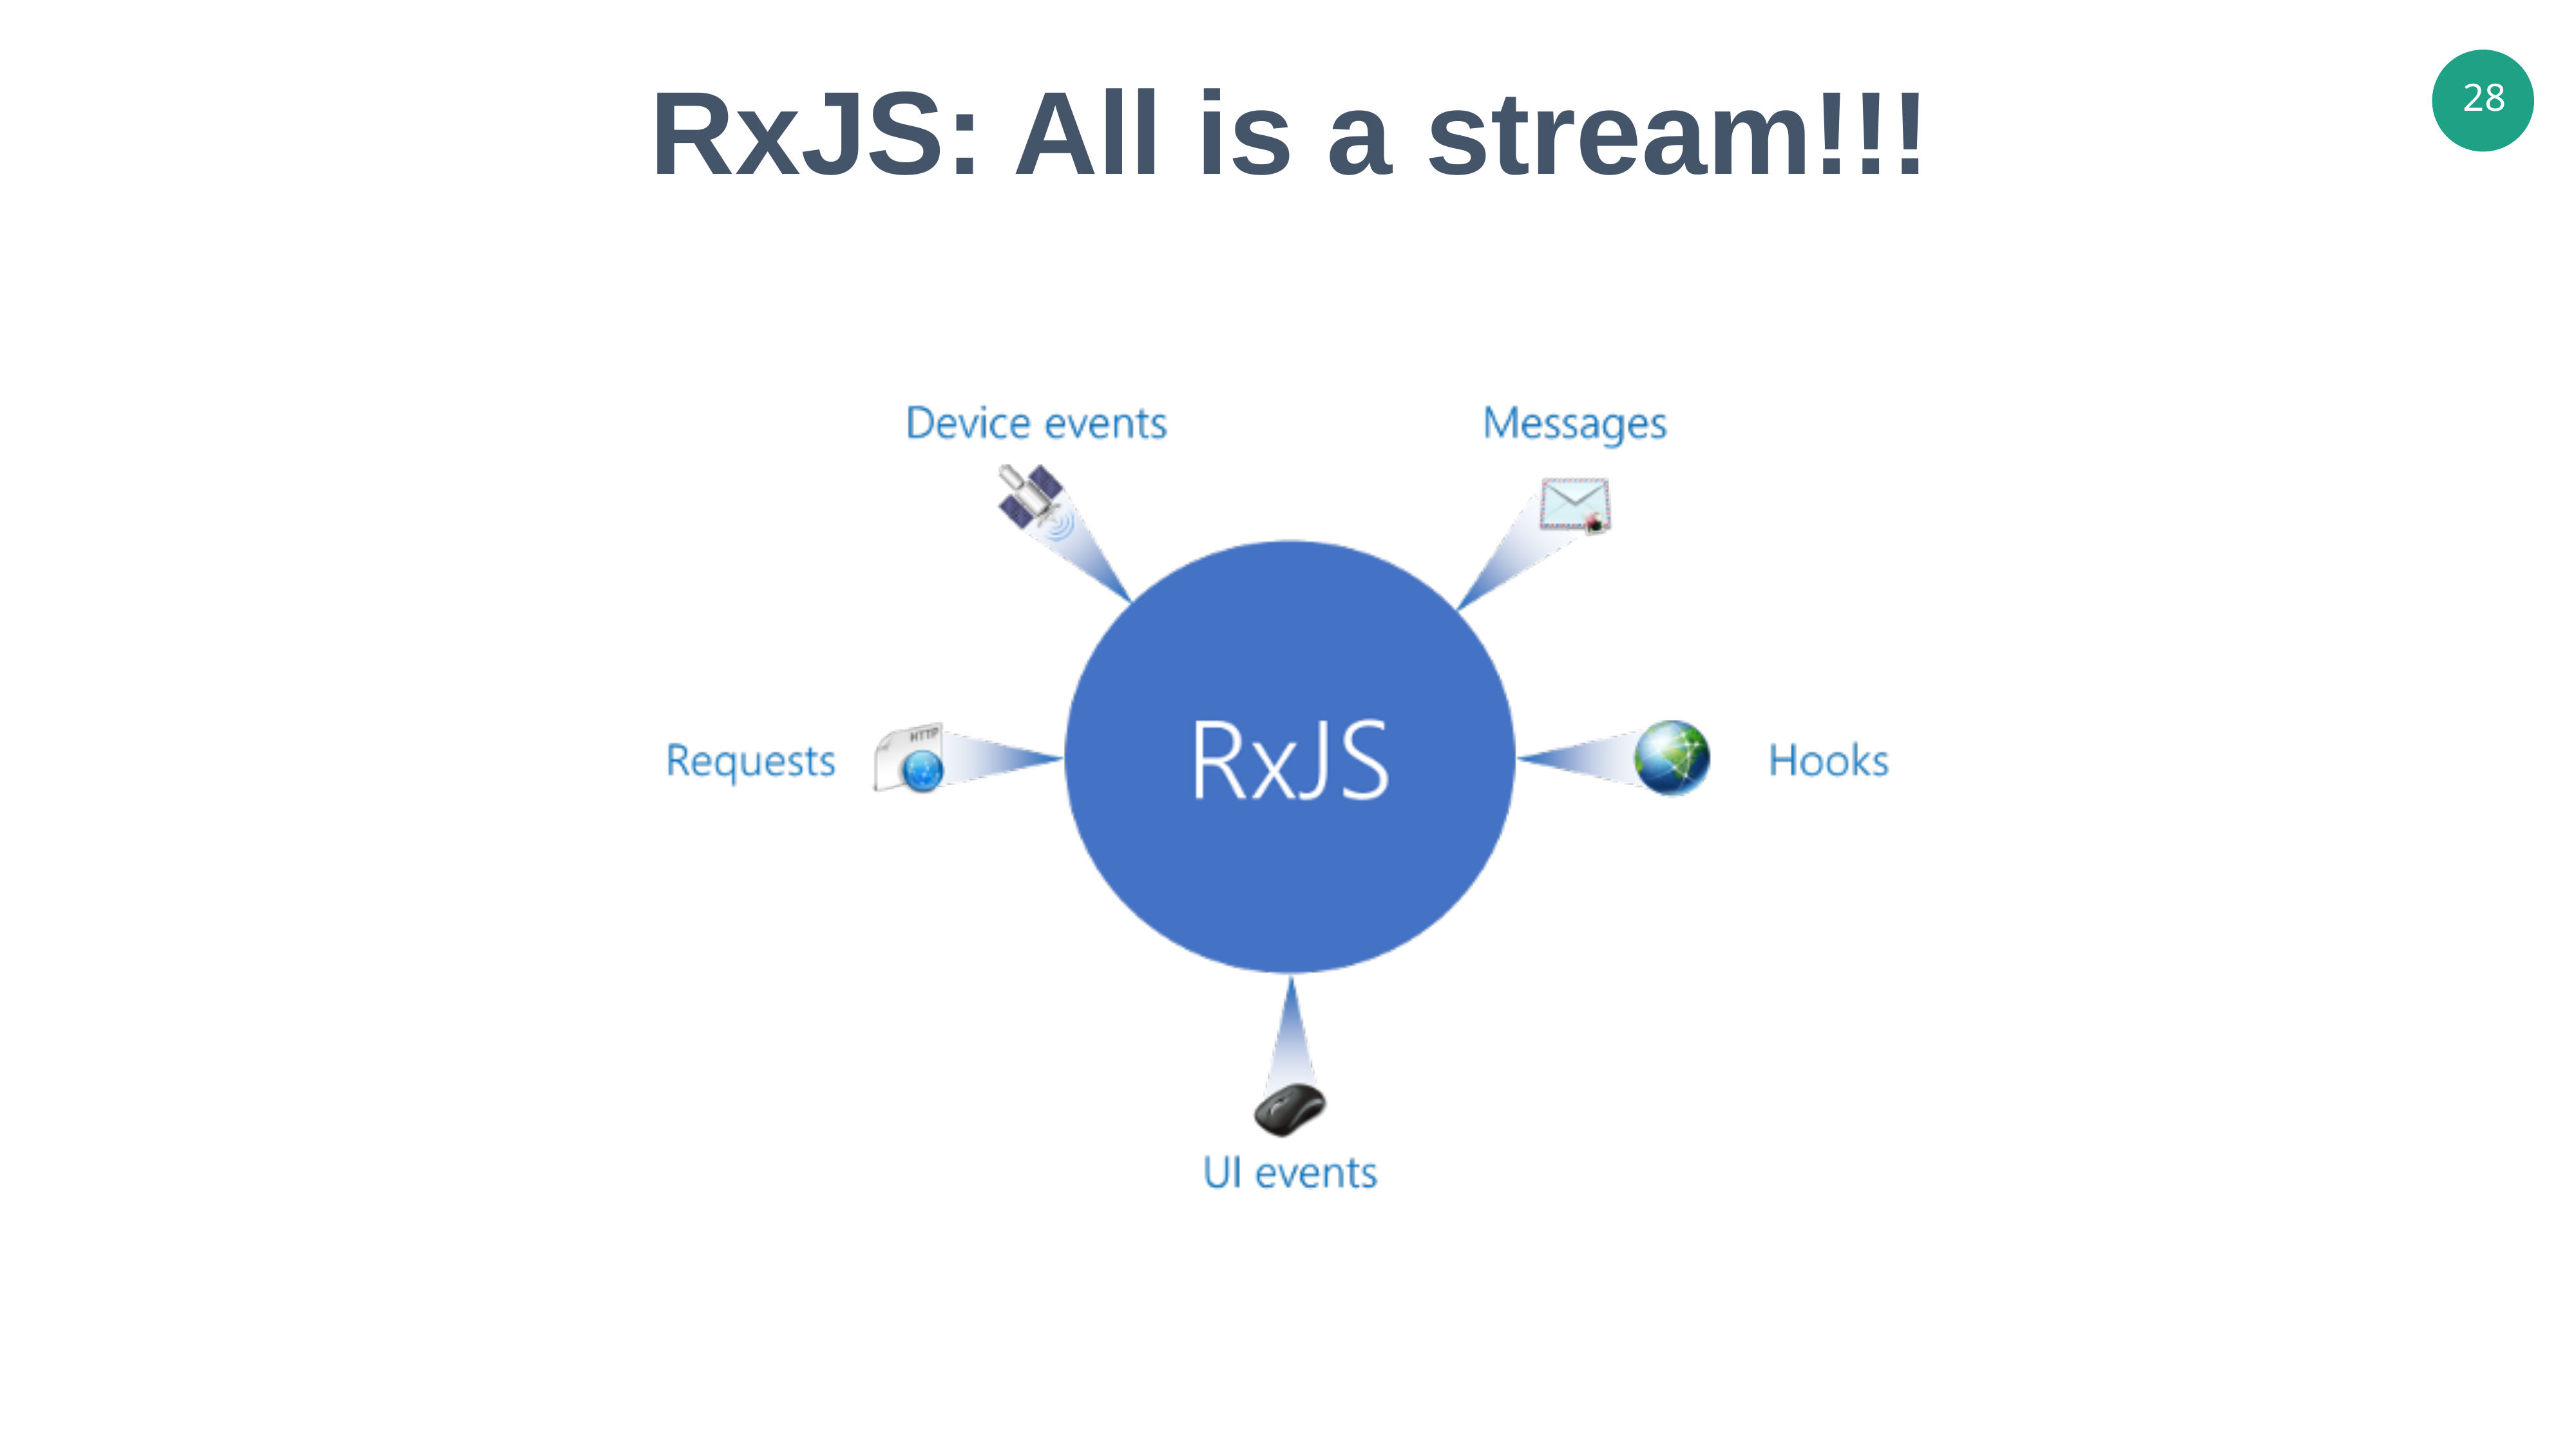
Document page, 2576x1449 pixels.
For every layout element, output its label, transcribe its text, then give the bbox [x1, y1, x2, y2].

picture [527, 321, 2055, 1272]
text_box RxJS: All is a stream!!! [183, 51, 2399, 203]
